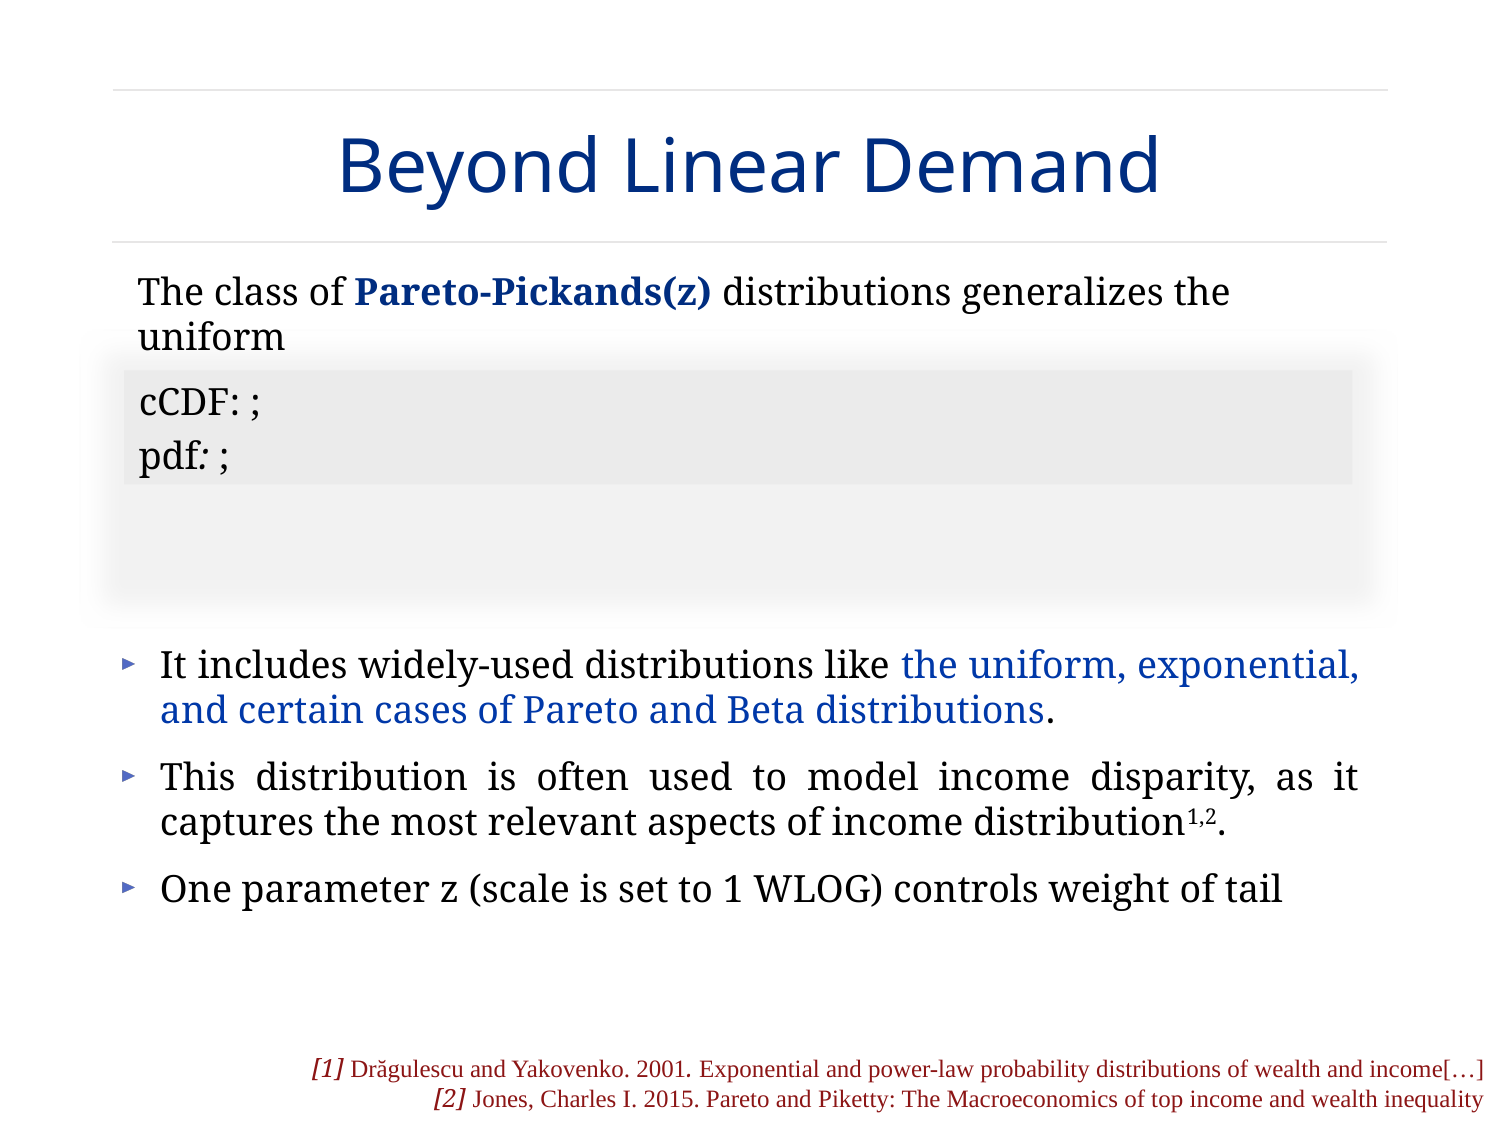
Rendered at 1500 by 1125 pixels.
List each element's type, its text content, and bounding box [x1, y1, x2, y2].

text_box The class of Pareto-Pickands(z) distributions generalizes the uniform [122, 260, 1377, 366]
text_box It includes widely-used distributions like the uniform, exponential, and certain cases of Pareto and Beta distributions. This distribution is often used to model income disparity, as it captures the most relevant aspects of income distribution1,2. One parameter z (scale is set to 1 WLOG) controls weight of tail [103, 634, 1375, 918]
picture [117, 874, 146, 901]
title Beyond Linear Demand [103, 59, 1397, 278]
text_box [1] Drăgulescu and Yakovenko. 2001. Exponential and power-law probability distributions of wealth and income[…] [2] Jones, Charles I. 2015. Pareto and Piketty: The Macroeconomics of top income and wealth inequality [0, 1045, 1500, 1120]
text_box [119, 369, 1359, 589]
picture [117, 762, 146, 790]
picture [117, 650, 146, 678]
